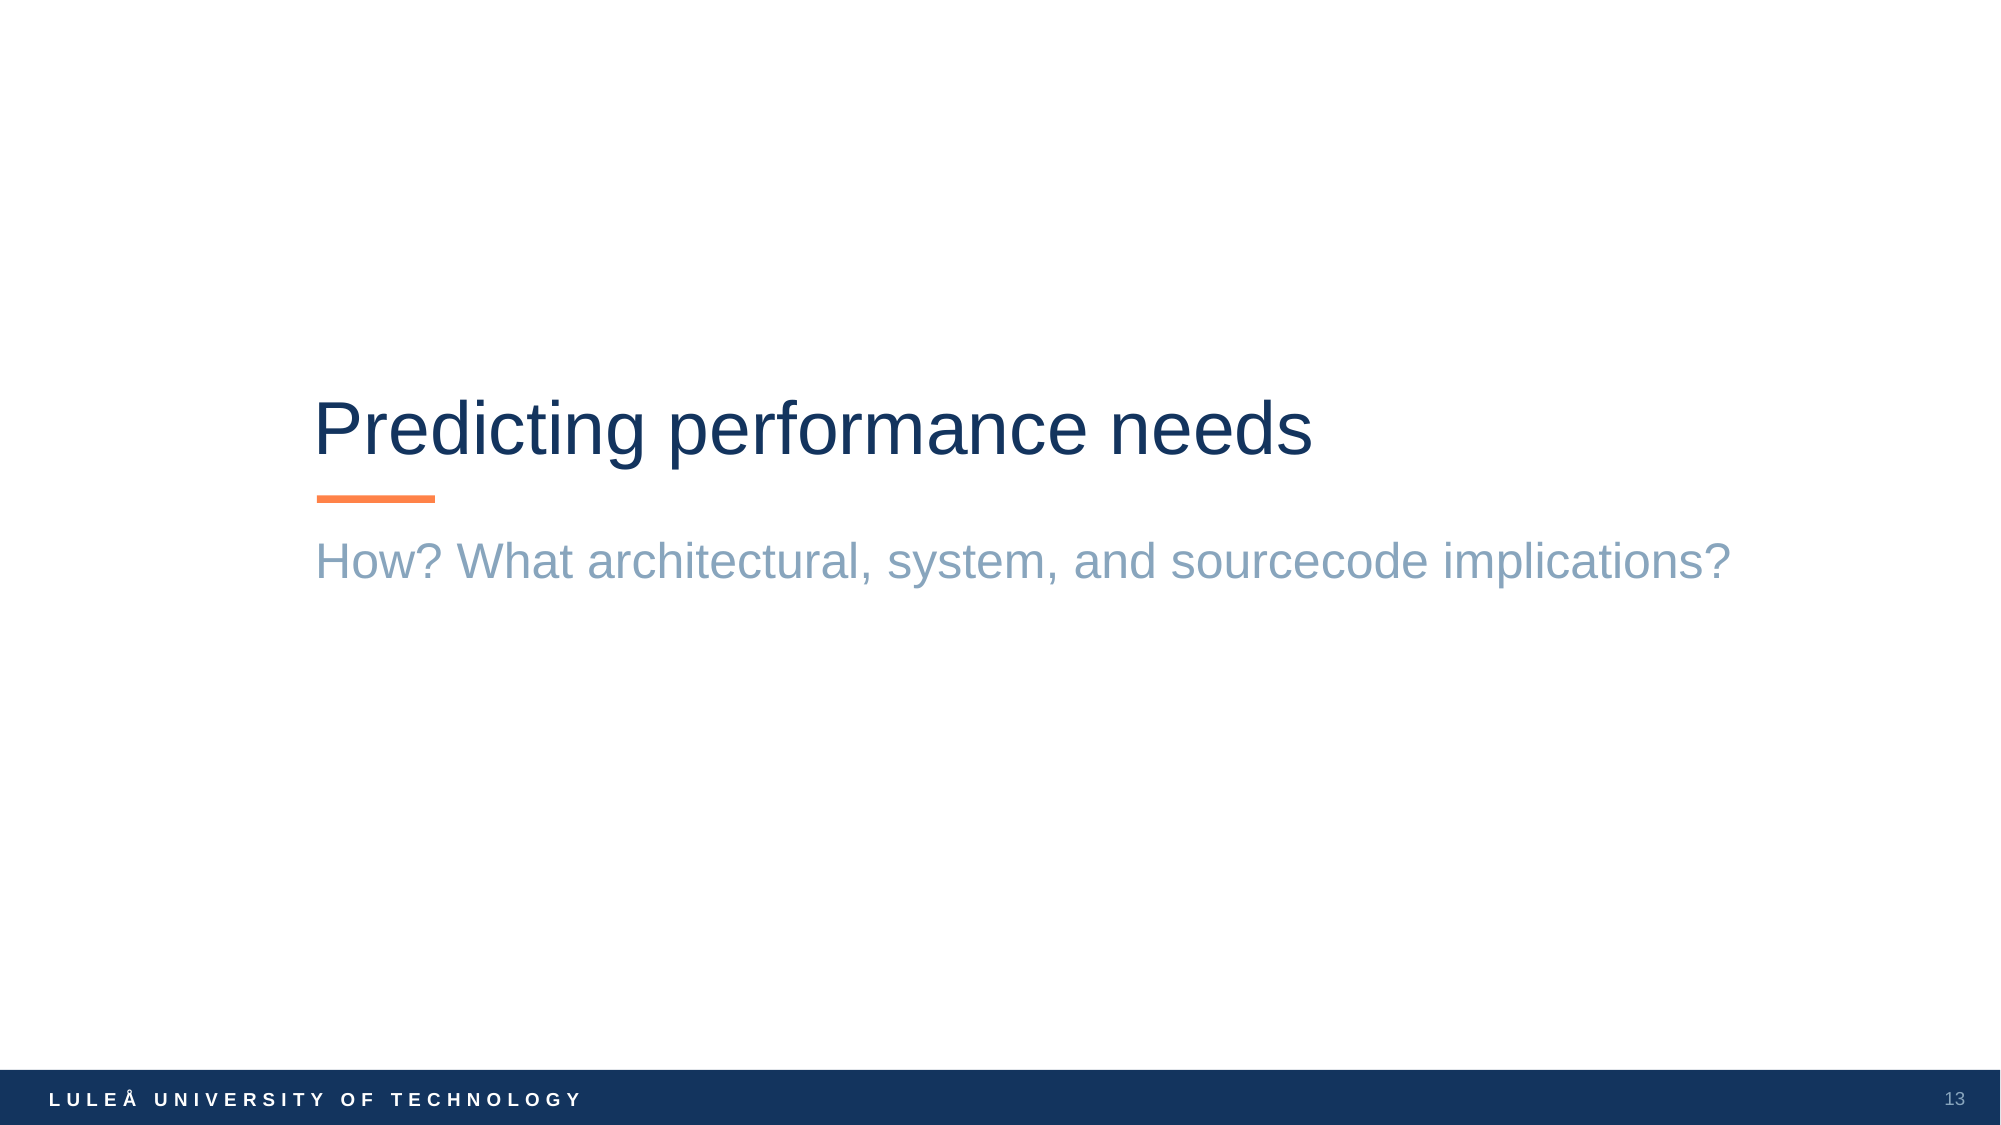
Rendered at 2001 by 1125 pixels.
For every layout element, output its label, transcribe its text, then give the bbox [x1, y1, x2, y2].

title Predicting performance needs [313, 286, 1681, 478]
list How? What architectural, system, and sourcecode implications? [315, 528, 1817, 650]
slide_number 13 [1909, 1067, 2000, 1125]
